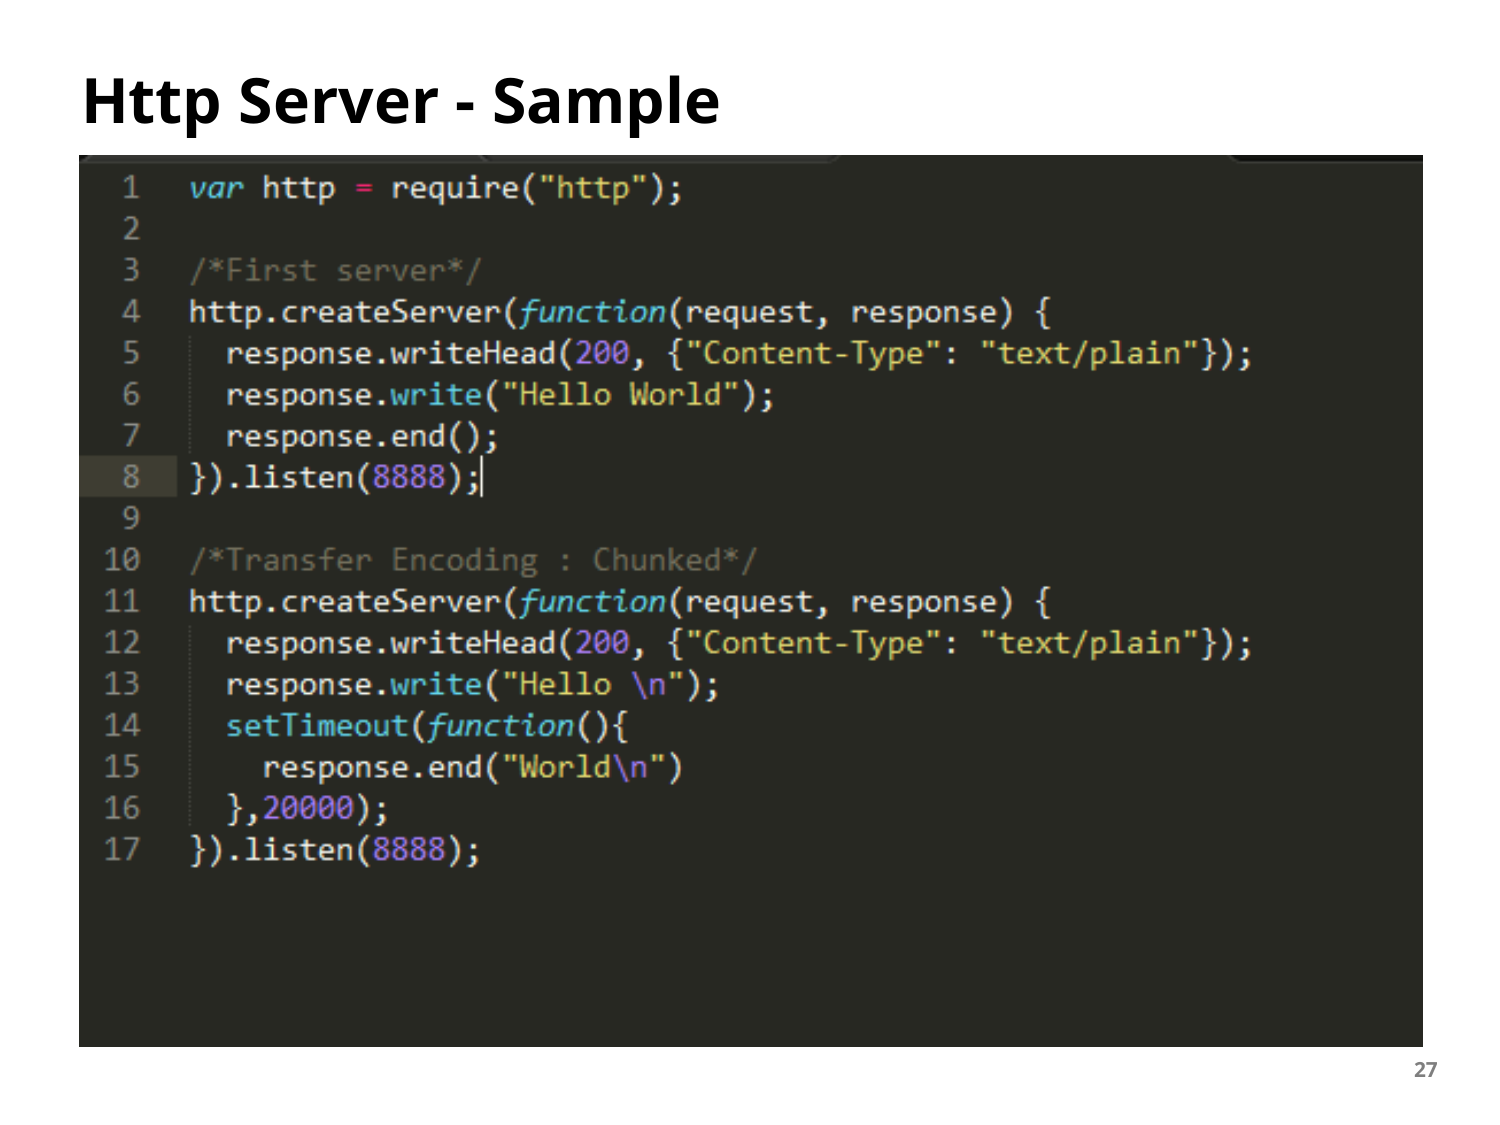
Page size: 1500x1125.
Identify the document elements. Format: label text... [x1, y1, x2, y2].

picture [79, 155, 1424, 1047]
title Http Server - Sample [81, 68, 1421, 138]
